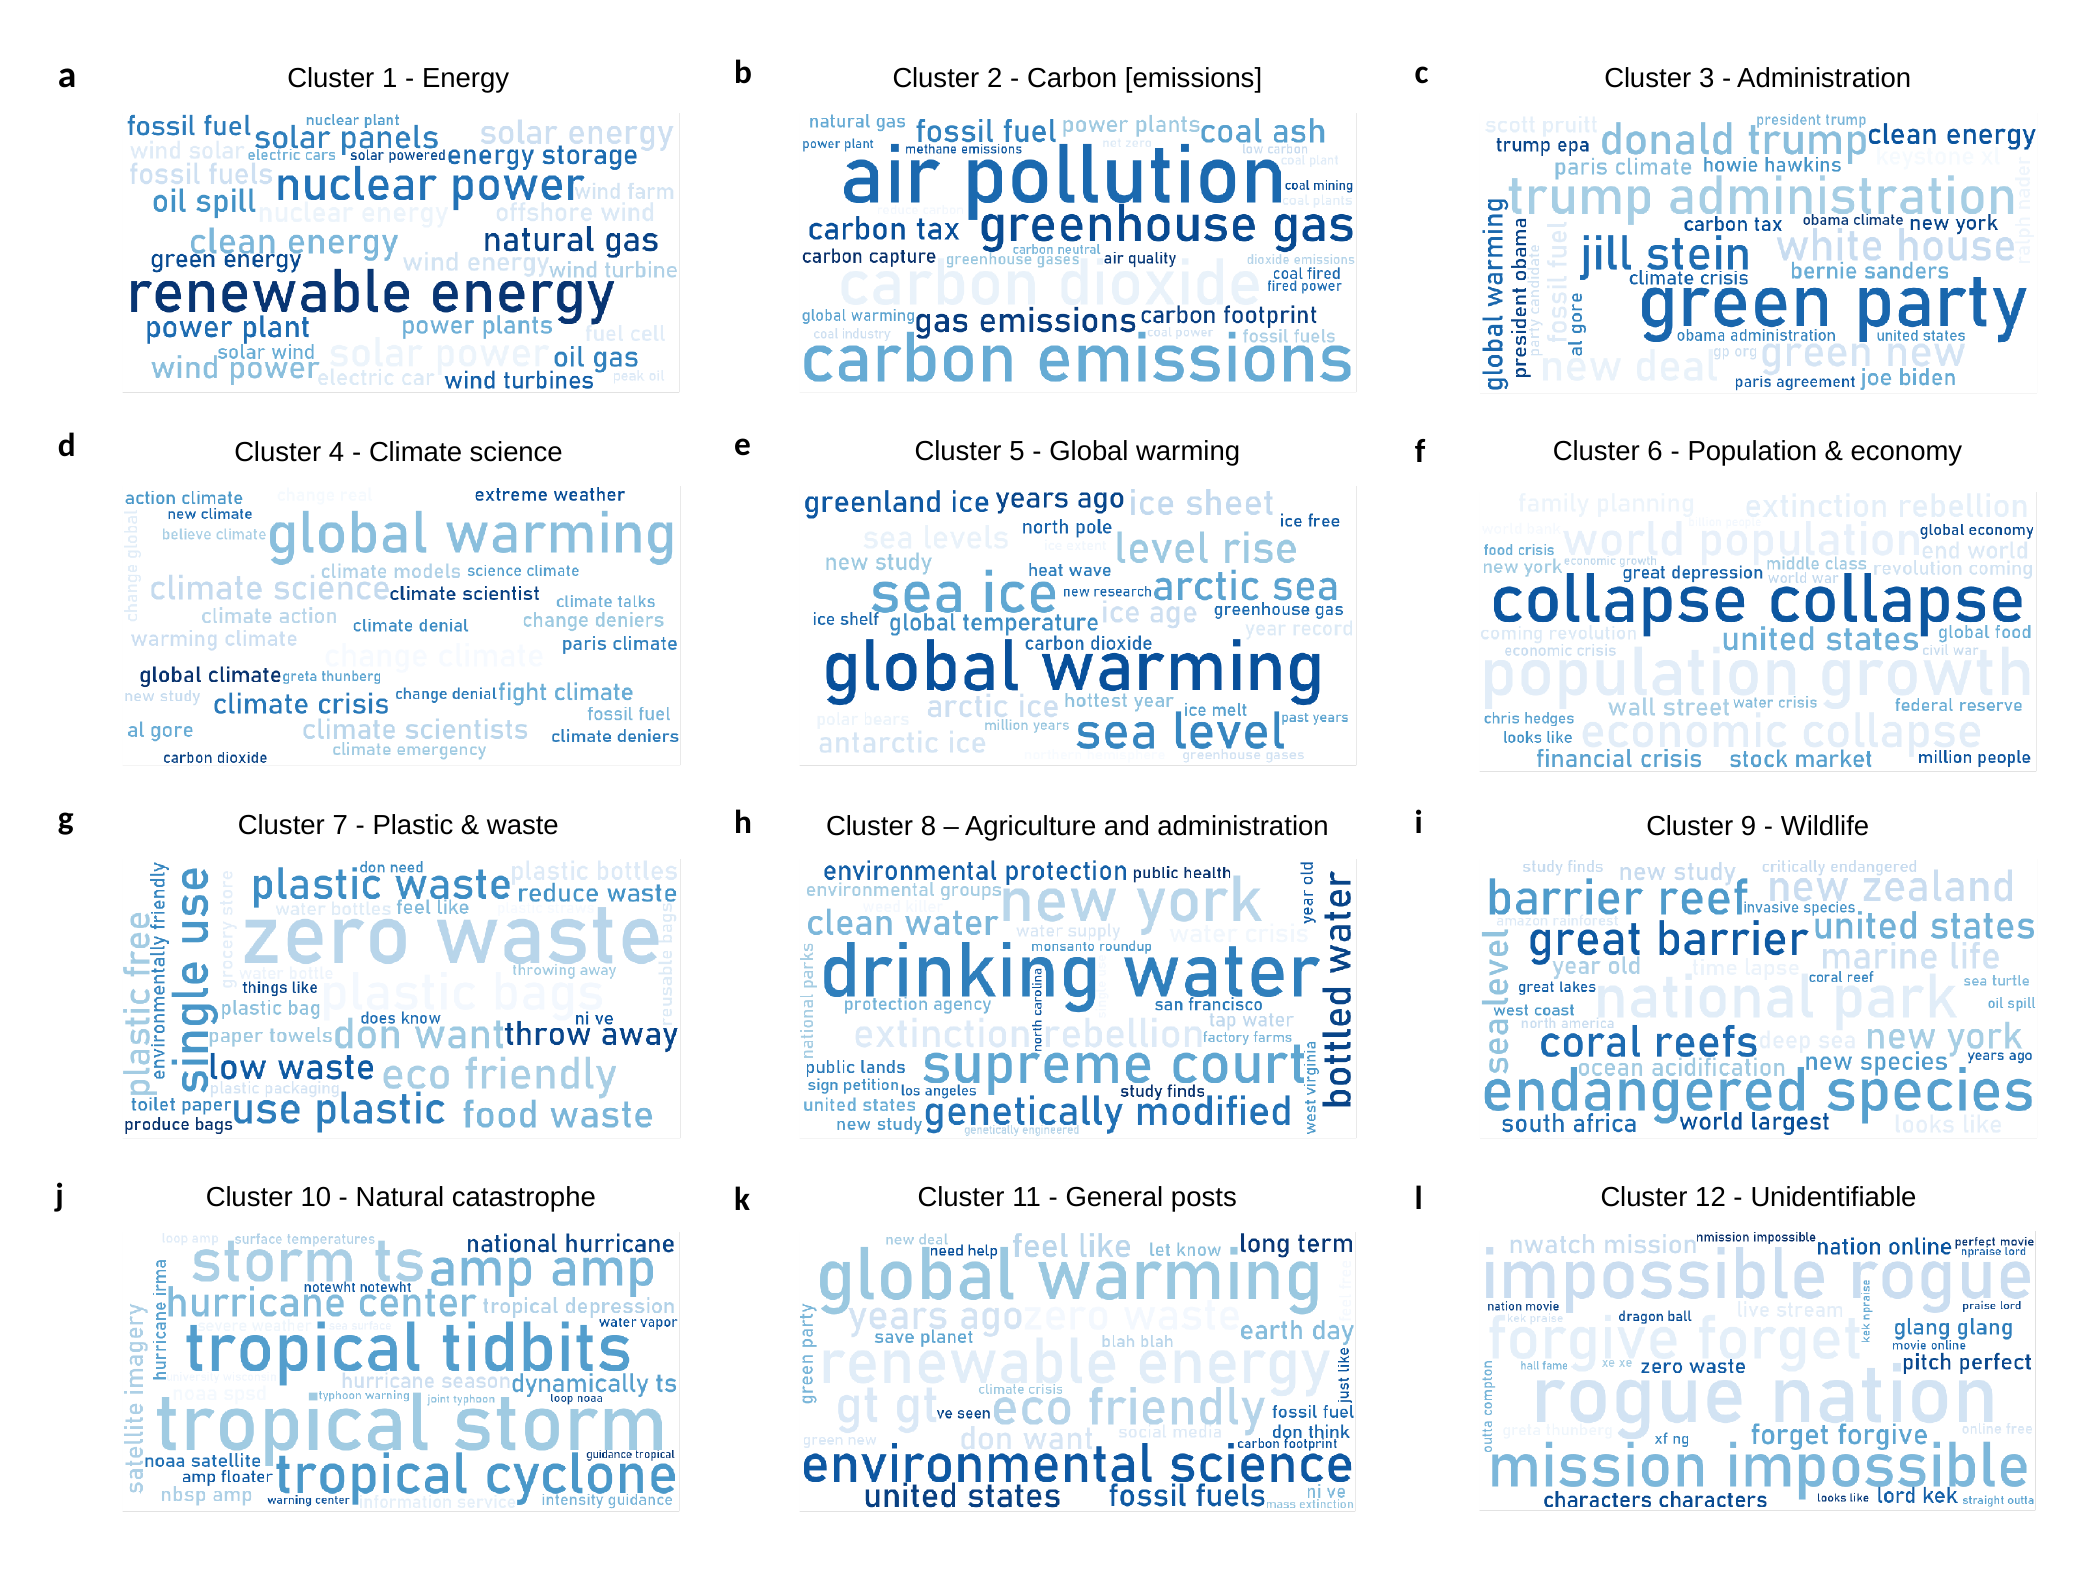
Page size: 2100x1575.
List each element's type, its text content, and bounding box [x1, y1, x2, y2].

picture [115, 479, 687, 772]
text_box Cluster 6 - Population & economy [1538, 425, 1978, 474]
text_box Cluster 8 – Agriculture and administration [769, 800, 1385, 849]
picture [1472, 106, 2044, 400]
text_box Cluster 1 - Energy [272, 52, 525, 101]
picture [792, 479, 1363, 772]
text_box g [43, 788, 116, 844]
picture [1472, 1224, 2042, 1517]
picture [115, 852, 687, 1145]
text_box j [40, 1166, 114, 1221]
text_box e [719, 415, 793, 470]
picture [792, 852, 1363, 1145]
picture [1472, 485, 2043, 778]
text_box f [1400, 422, 1473, 477]
picture [792, 1225, 1362, 1518]
text_box k [719, 1169, 793, 1225]
picture [792, 106, 1363, 399]
text_box h [719, 792, 793, 848]
text_box a [43, 43, 116, 103]
text_box Cluster 3 - Administration [1589, 52, 1927, 101]
picture [1472, 852, 2044, 1145]
text_box b [719, 43, 793, 98]
text_box Cluster 5 - Global warming [899, 425, 1255, 474]
picture [115, 1225, 686, 1518]
text_box Cluster 4 - Climate science [219, 426, 578, 475]
text_box Cluster 11 - General posts [902, 1171, 1252, 1220]
text_box Cluster 2 - Carbon [emissions] [877, 52, 1278, 101]
text_box Cluster 9 - Wildlife [1631, 800, 1885, 849]
text_box Cluster 12 - Unidentifiable [1585, 1171, 1932, 1220]
text_box c [1399, 43, 1473, 98]
text_box d [43, 415, 116, 471]
text_box l [1399, 1169, 1473, 1224]
picture [115, 106, 686, 399]
text_box i [1399, 792, 1473, 848]
text_box Cluster 7 - Plastic & waste [223, 800, 574, 848]
text_box Cluster 10 - Natural catastrophe [190, 1172, 611, 1220]
